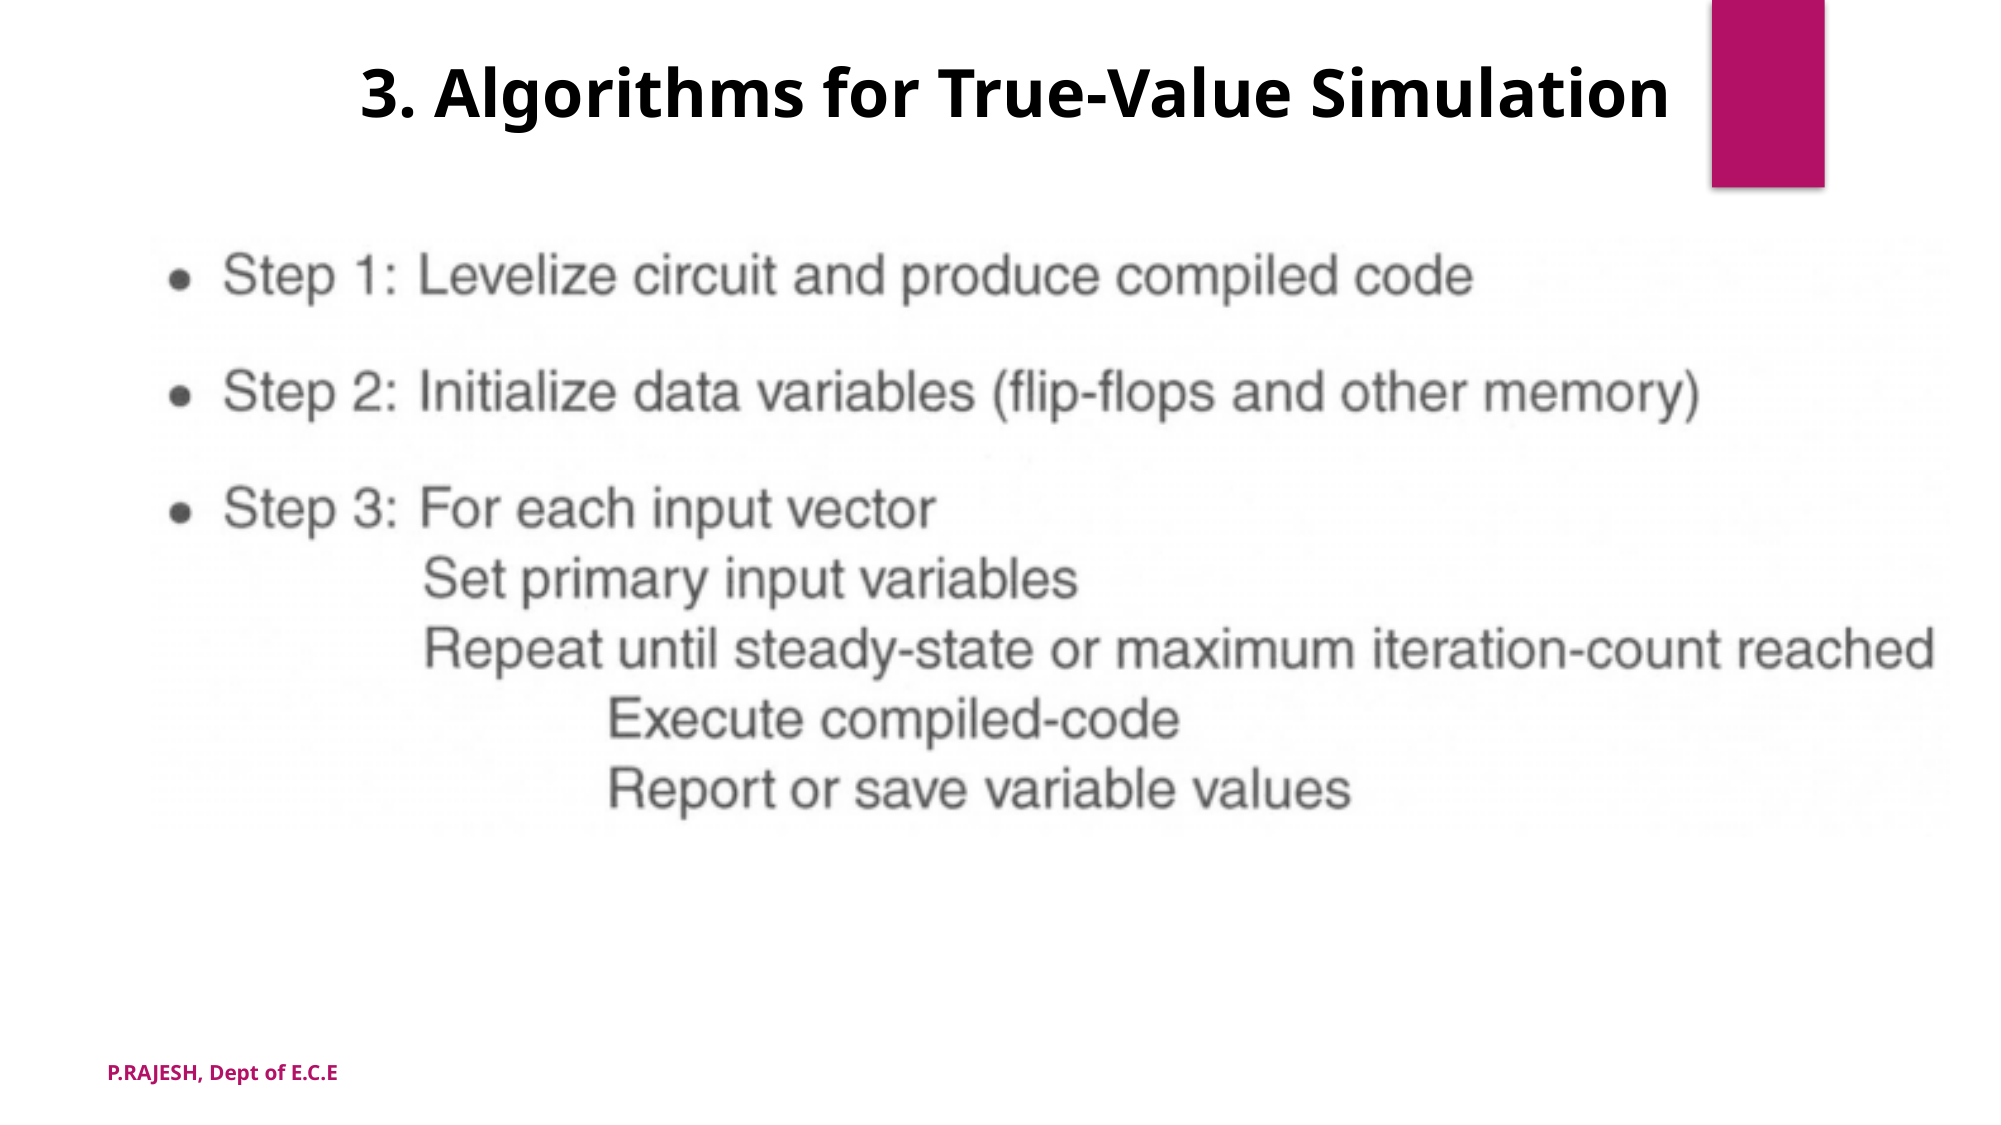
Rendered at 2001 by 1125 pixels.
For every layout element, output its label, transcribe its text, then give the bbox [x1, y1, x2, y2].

text_box 3. Algorithms for True-Value Simulation [345, 43, 1688, 139]
picture [149, 235, 1951, 837]
footer P.RAJESH, Dept of E.C.E [92, 1048, 726, 1099]
